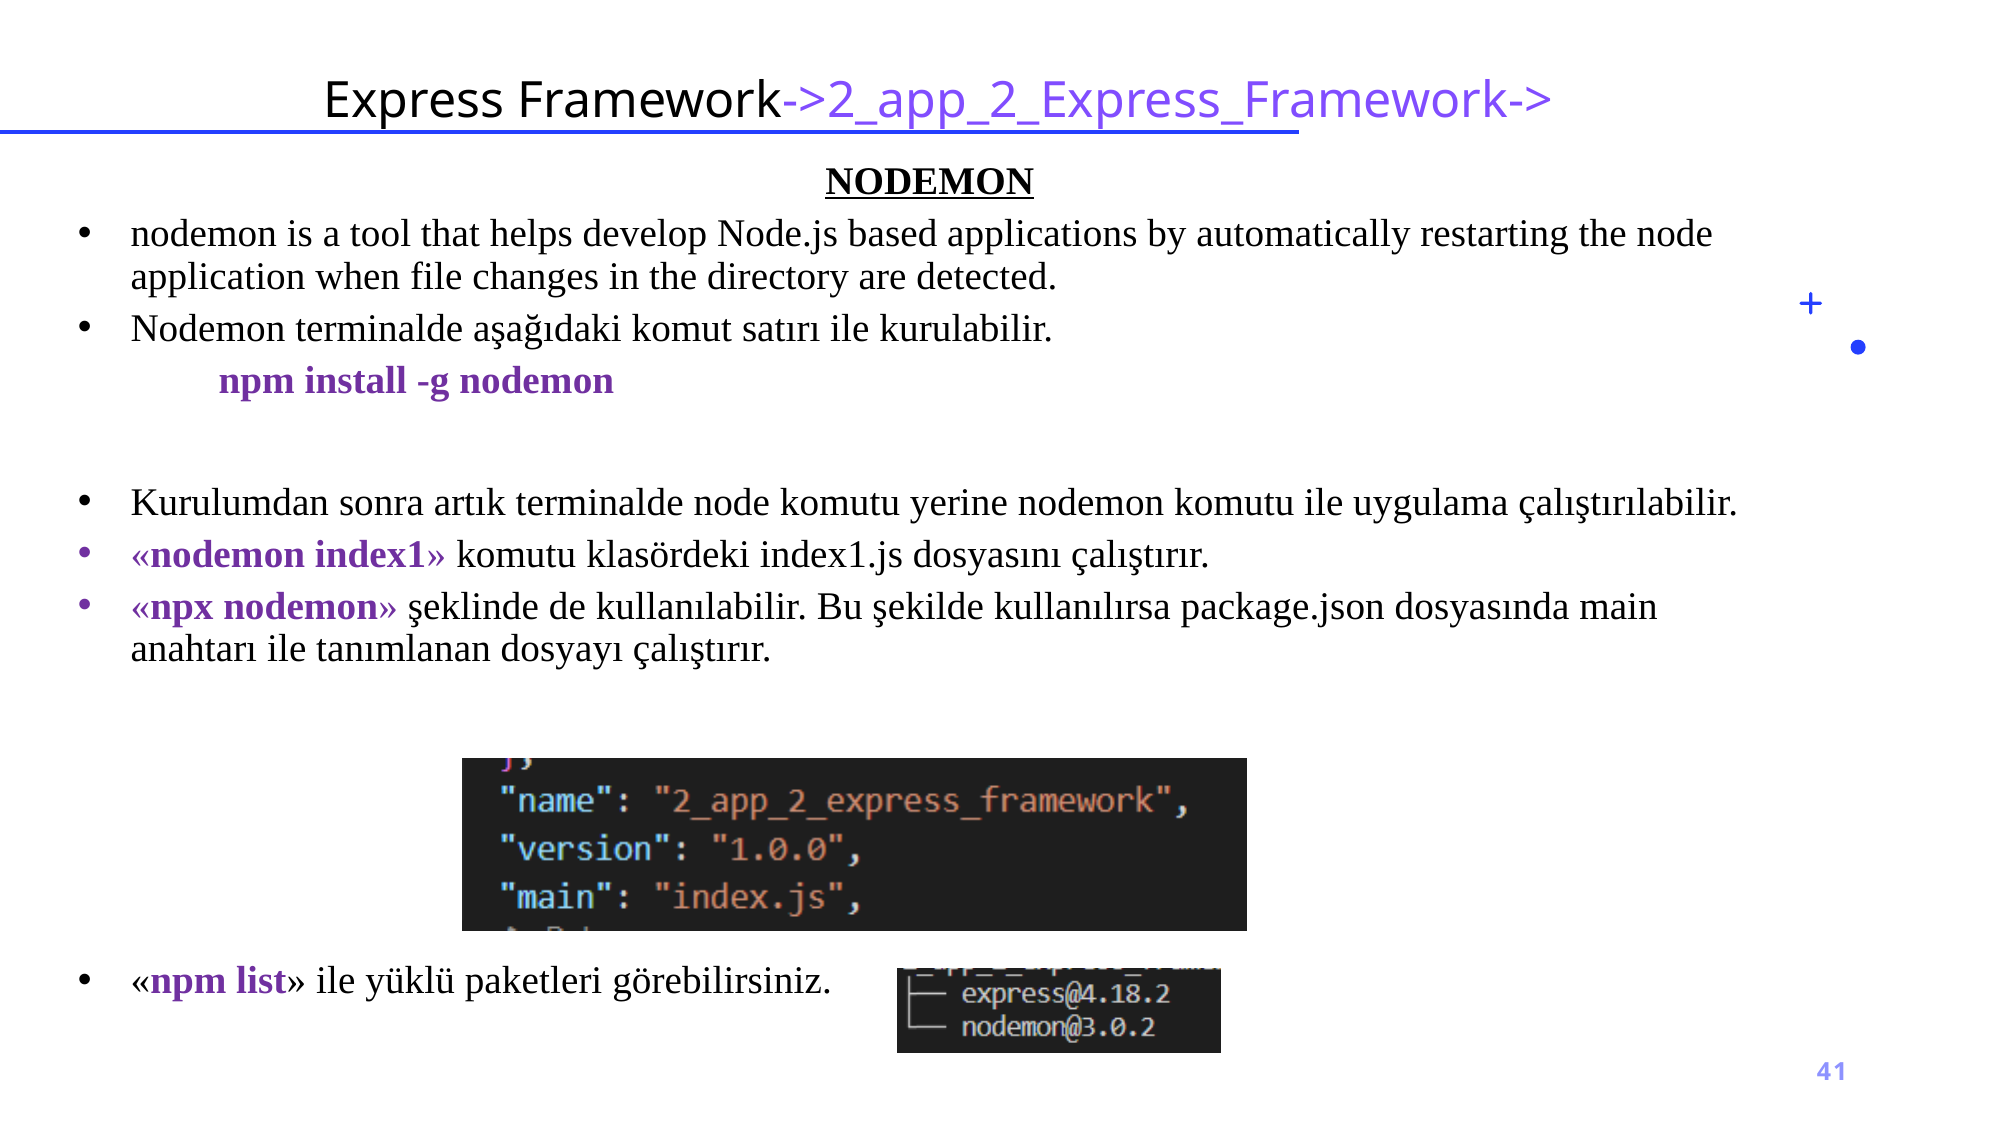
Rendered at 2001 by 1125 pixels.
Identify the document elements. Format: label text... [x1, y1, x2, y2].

list NODEMON nodemon is a tool that helps develop Node.js based applications by automatically restarting the node application when file changes in the directory are detected. Nodemon terminalde aşağıdaki komut satırı ile kurulabilir. npm install -g nodemon Kurulumdan sonra artık terminalde node komutu yerine nodemon komutu ile uygulama çalıştırılabilir. «nodemon index1» komutu klasördeki index1.js dosyasını çalıştırır. «npx nodemon» şeklinde de kullanılabilir. Bu şekilde kullanılırsa package.json dosyasında main anahtarı ile tanımlanan dosyayı çalıştırır. «npm list» ile yüklü paketleri görebilirsiniz. [62, 153, 1798, 1016]
picture [897, 968, 1221, 1053]
slide_number 41 [1412, 1042, 1863, 1103]
picture [462, 758, 1247, 931]
title Express Framework->2_app_2_Express_Framework-> [0, 42, 1877, 137]
